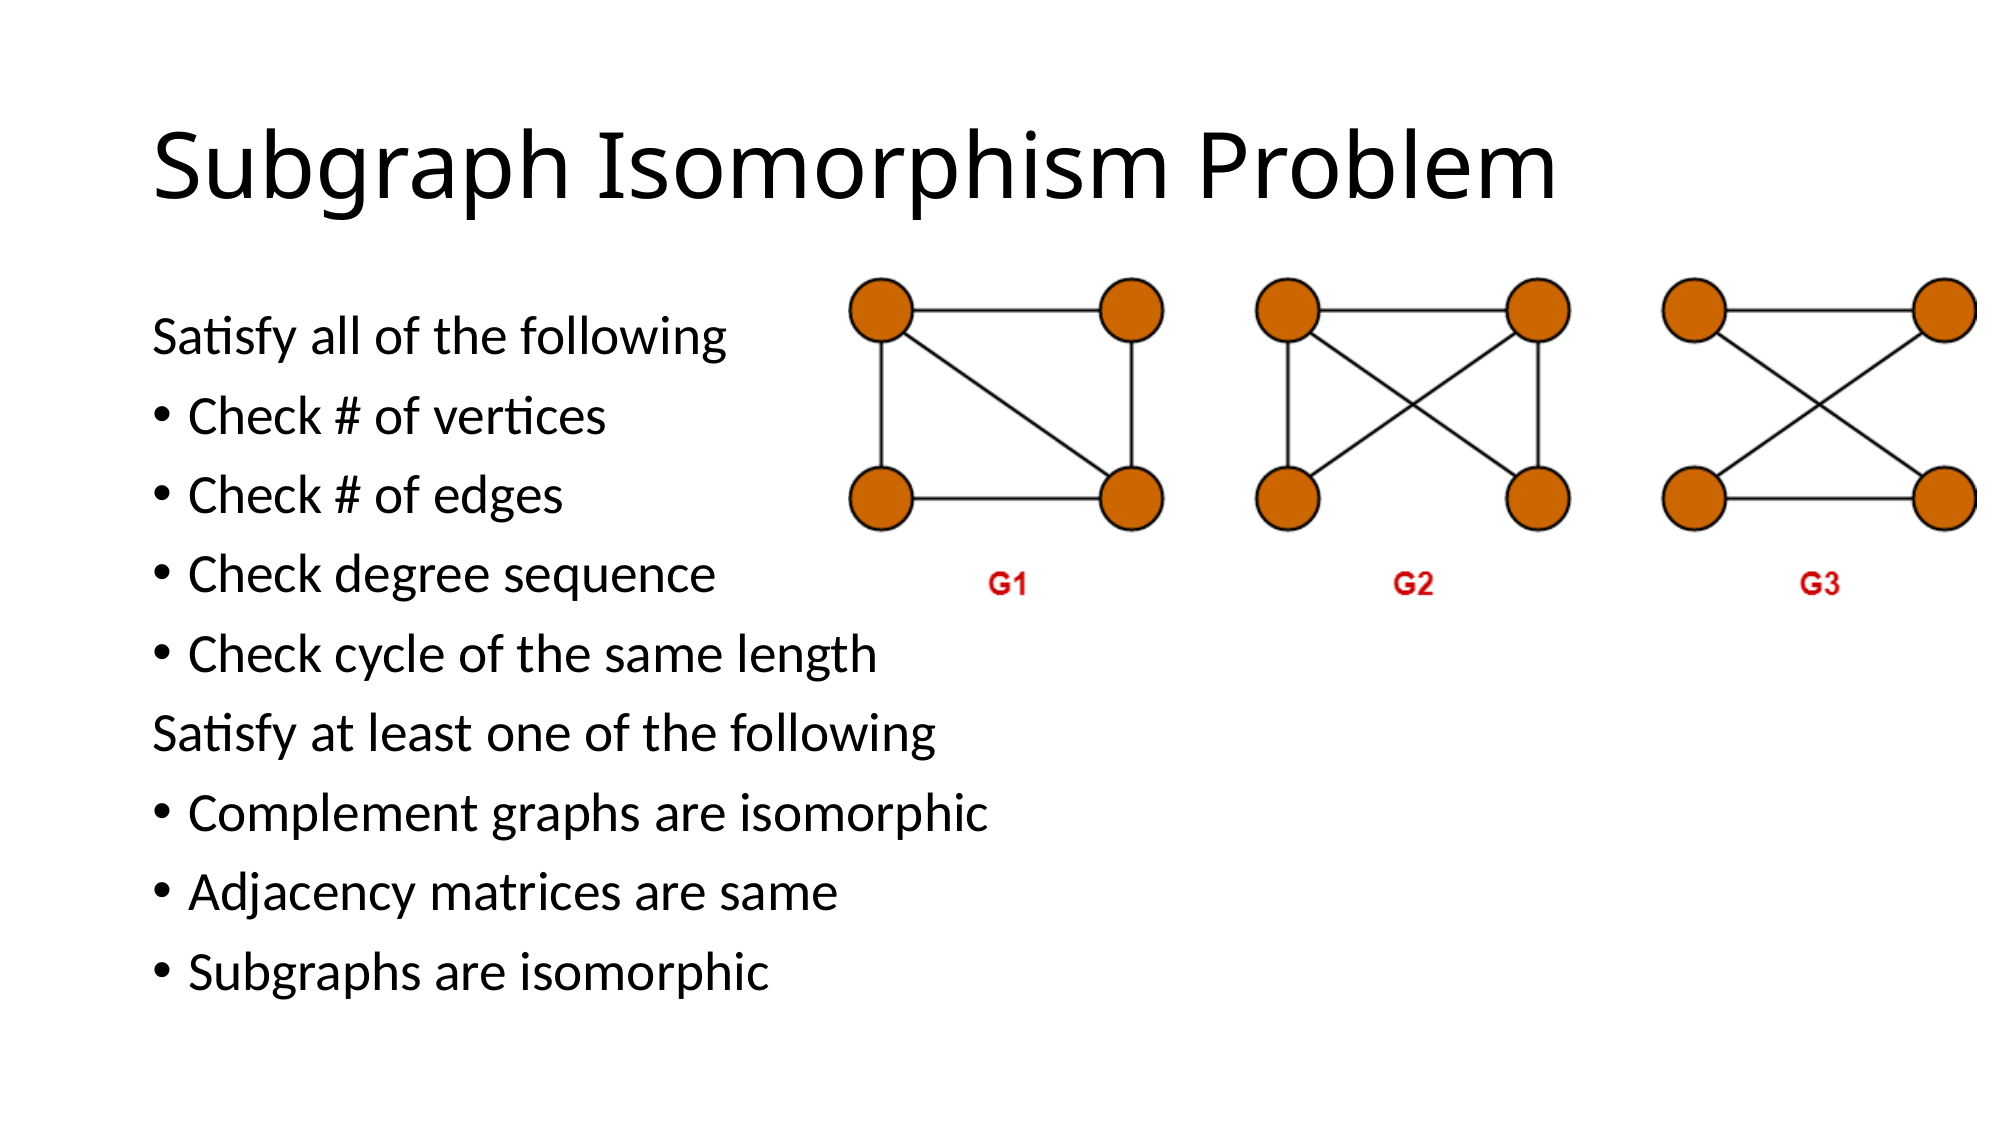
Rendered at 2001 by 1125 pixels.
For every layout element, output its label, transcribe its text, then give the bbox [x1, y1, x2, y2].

title Subgraph Isomorphism Problem [137, 59, 1863, 278]
picture [848, 277, 1977, 600]
list Satisfy all of the following Check # of vertices Check # of edges Check degree sequence Check cycle of the same length Satisfy at least one of the following Complement graphs are isomorphic Adjacency matrices are same Subgraphs are isomorphic [137, 299, 1863, 1014]
